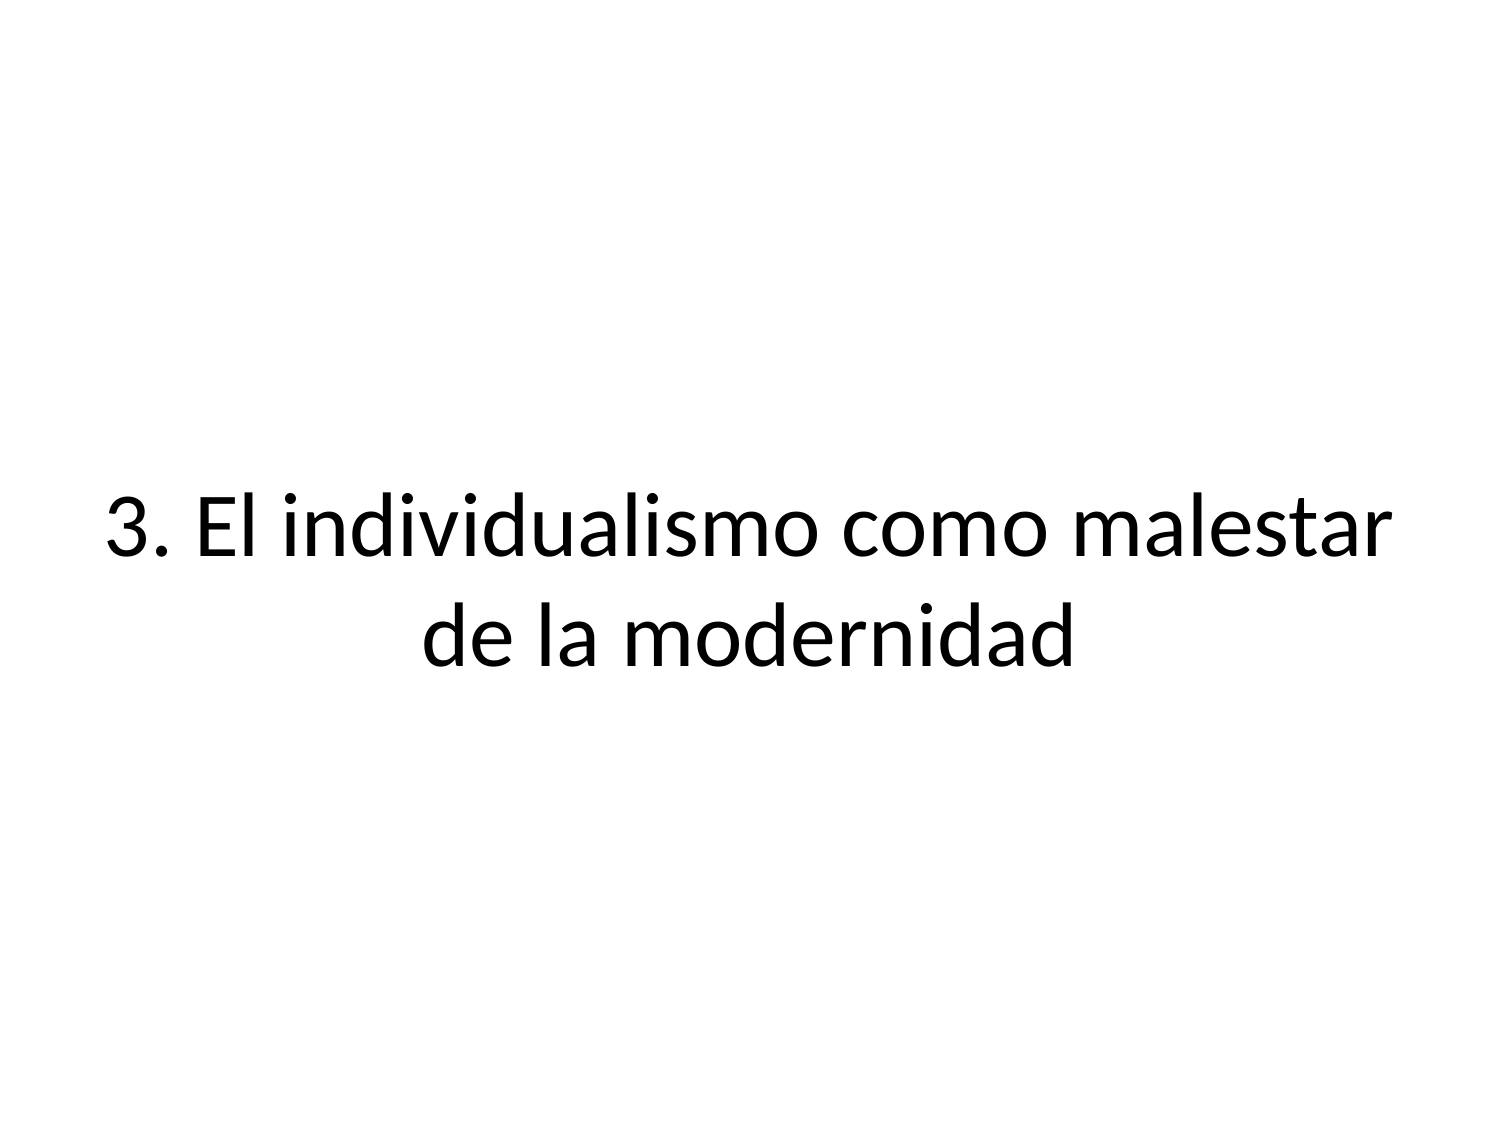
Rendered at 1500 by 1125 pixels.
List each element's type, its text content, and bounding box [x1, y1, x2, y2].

title 3. El individualismo como malestar de la modernidad [75, 420, 1425, 728]
